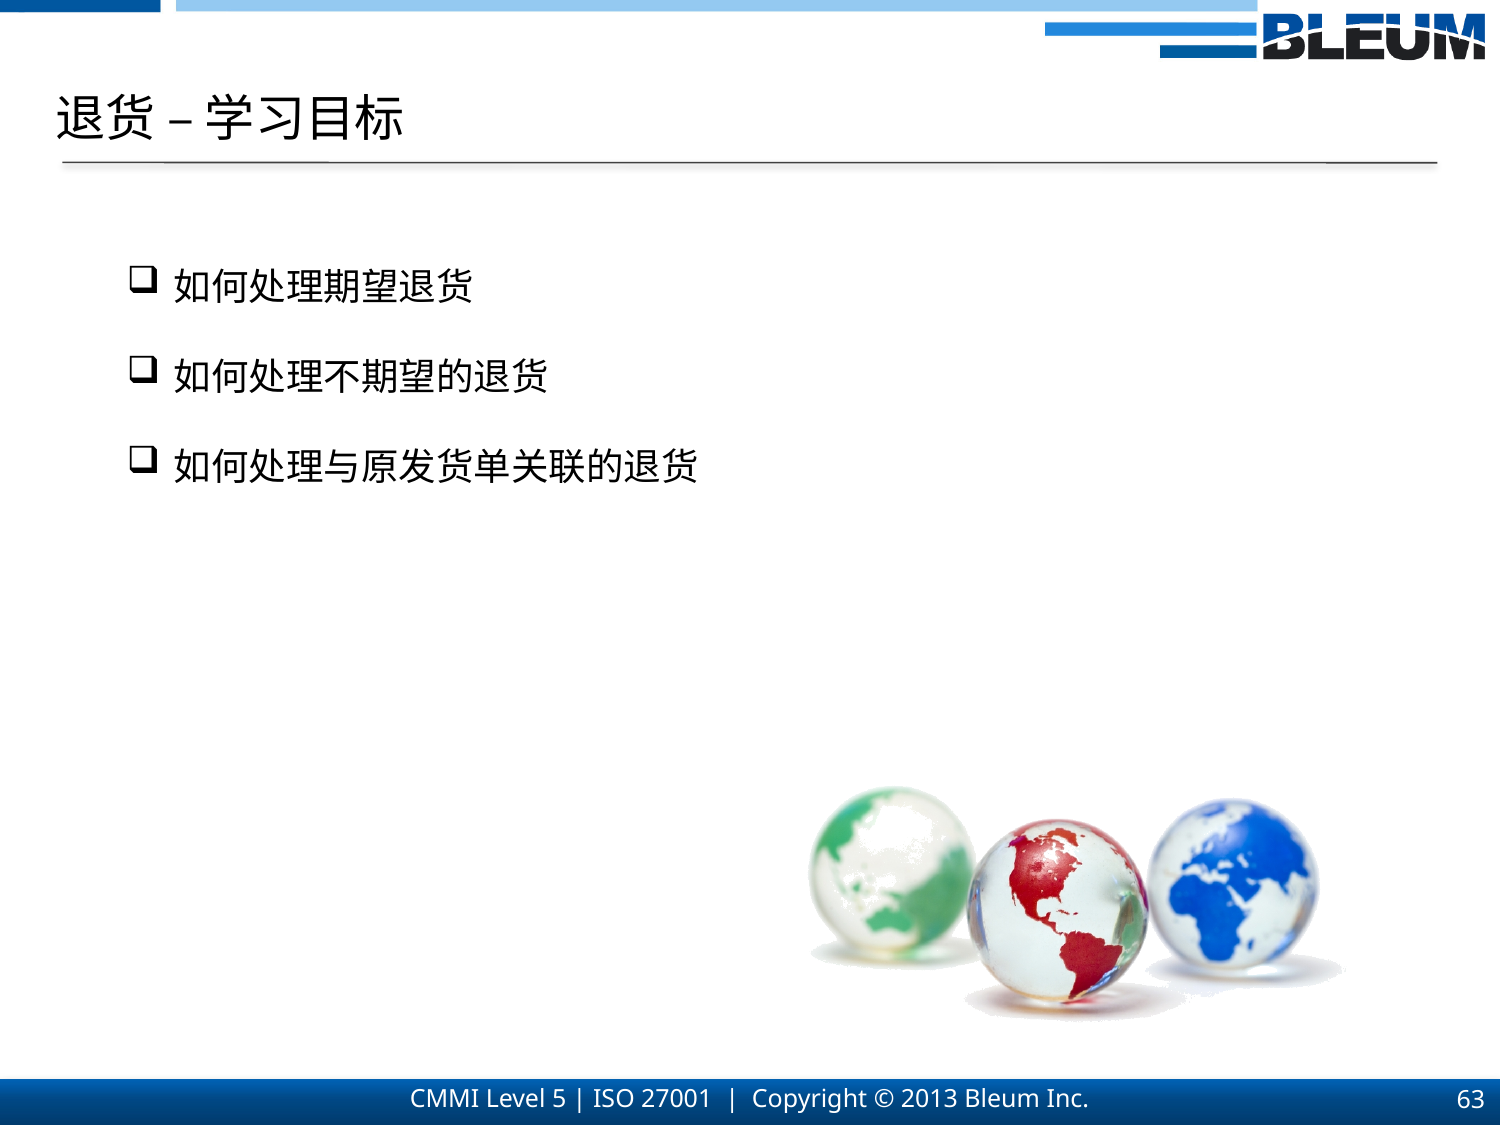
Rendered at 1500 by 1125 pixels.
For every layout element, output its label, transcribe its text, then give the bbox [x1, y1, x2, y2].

text_box 如何处理期望退货 如何处理不期望的退货 如何处理与原发货单关联的退货 [112, 255, 1376, 496]
picture [0, 0, 1500, 1125]
slide_number 63 [1175, 1076, 1500, 1125]
title 退货 – 学习目标 [41, 78, 1169, 185]
text_box [74, 224, 1425, 1038]
